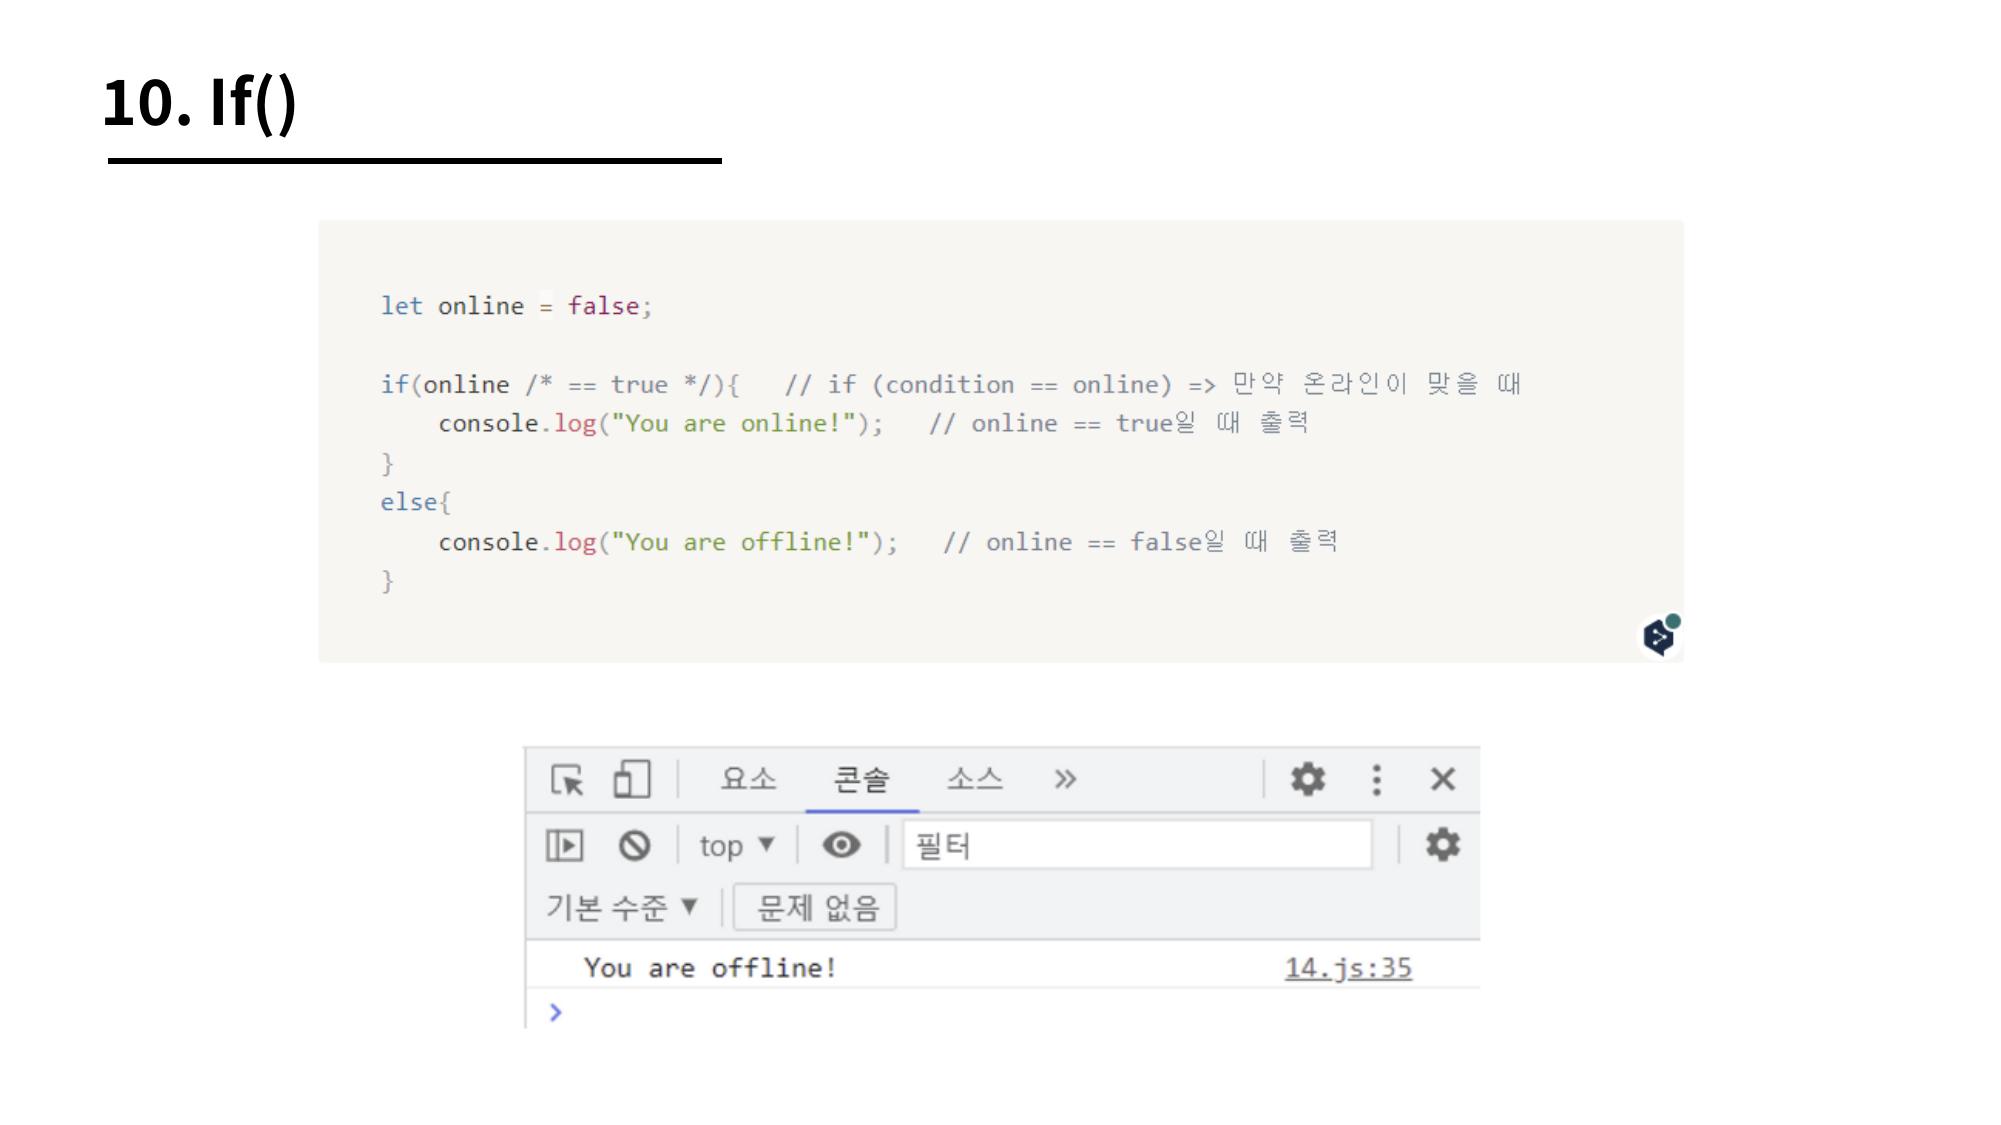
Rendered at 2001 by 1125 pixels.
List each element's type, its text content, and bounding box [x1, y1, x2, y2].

picture [307, 207, 1693, 1036]
text_box 10. If() [85, 55, 316, 146]
